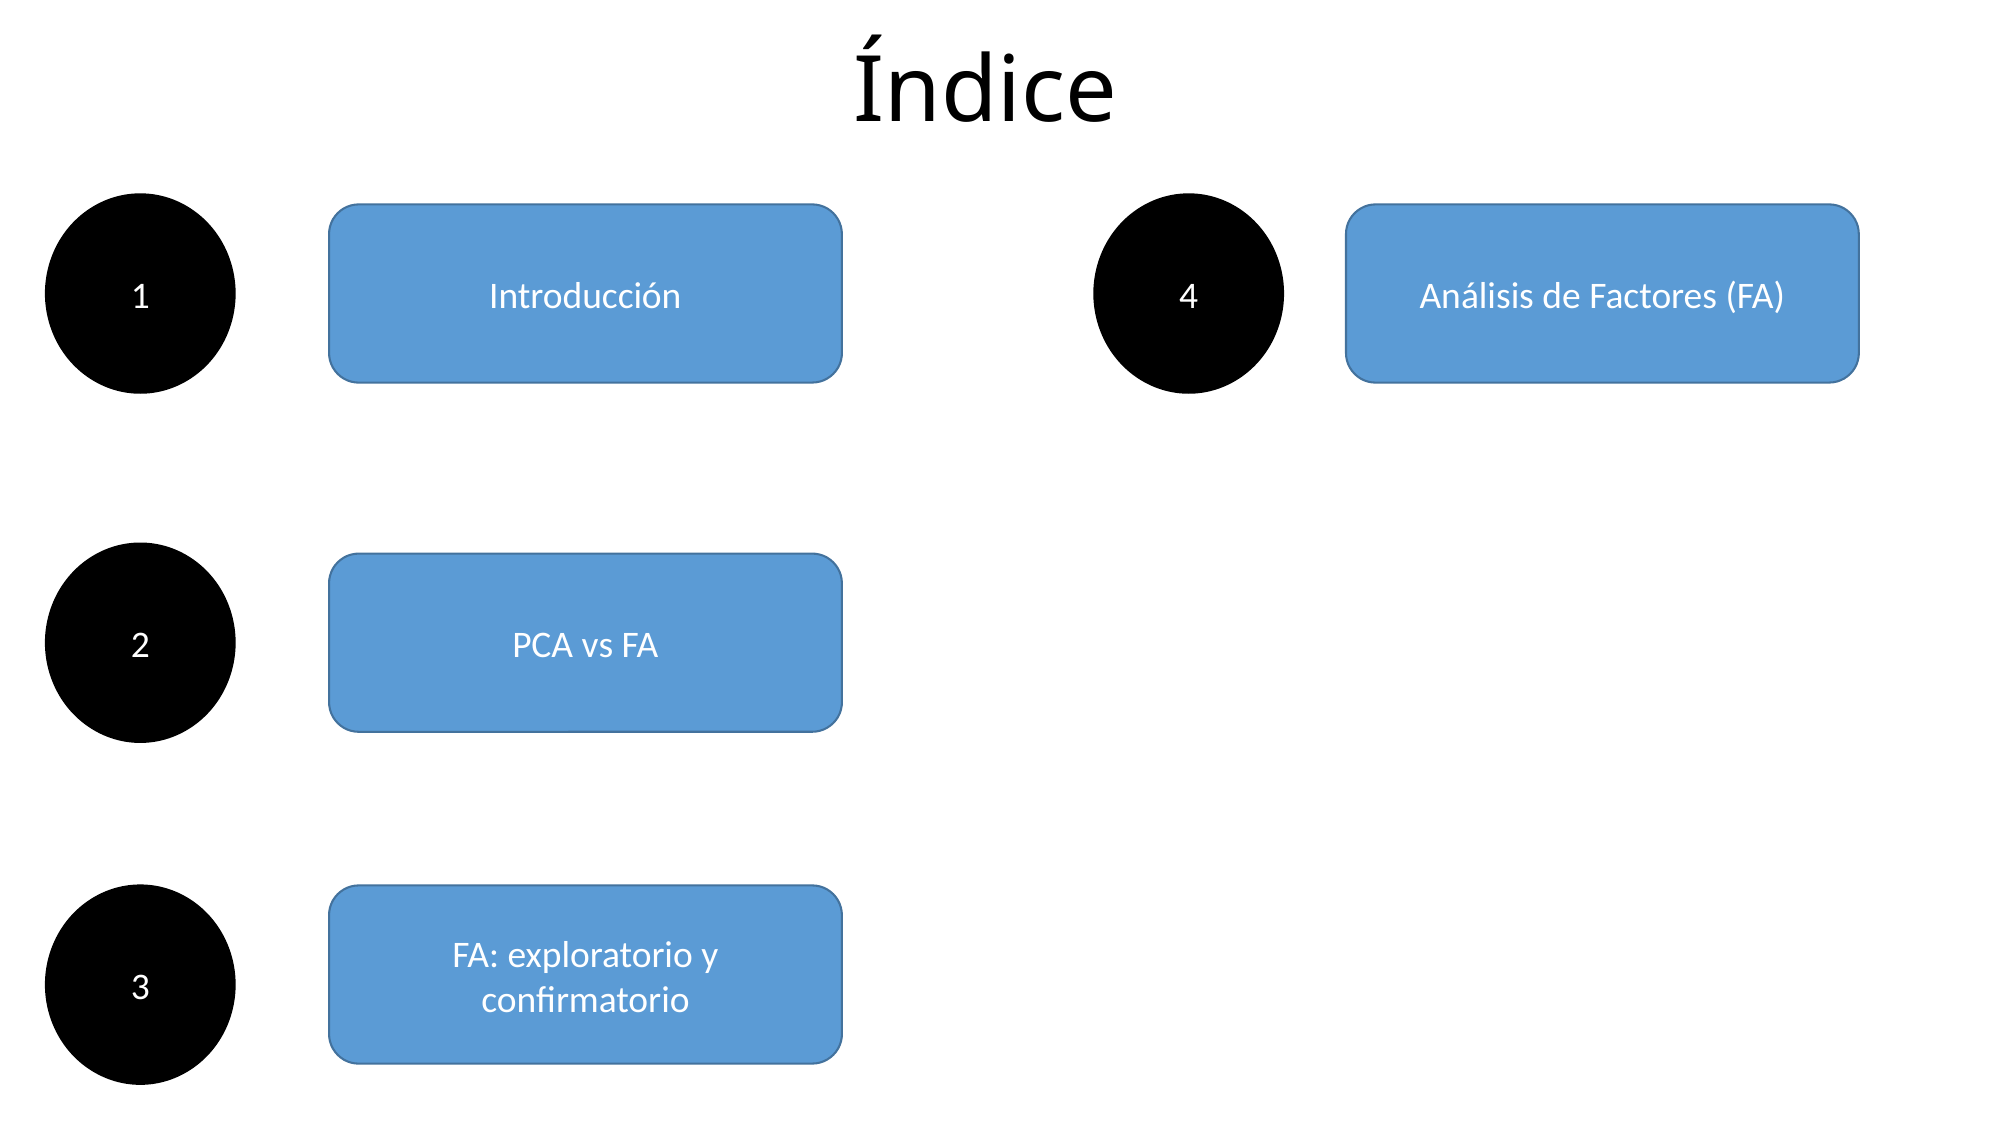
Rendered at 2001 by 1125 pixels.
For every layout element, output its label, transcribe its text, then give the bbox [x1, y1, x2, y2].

text_box Análisis de Factores (FA) [1344, 203, 1860, 384]
text_box 3 [44, 884, 236, 1085]
text_box Introducción [328, 203, 843, 384]
title Índice [139, 18, 1832, 165]
text_box 2 [44, 542, 236, 743]
text_box FA: exploratorio y confirmatorio [328, 884, 843, 1065]
text_box 4 [1093, 193, 1285, 394]
text_box 1 [44, 193, 236, 394]
text_box PCA vs FA [328, 552, 843, 733]
